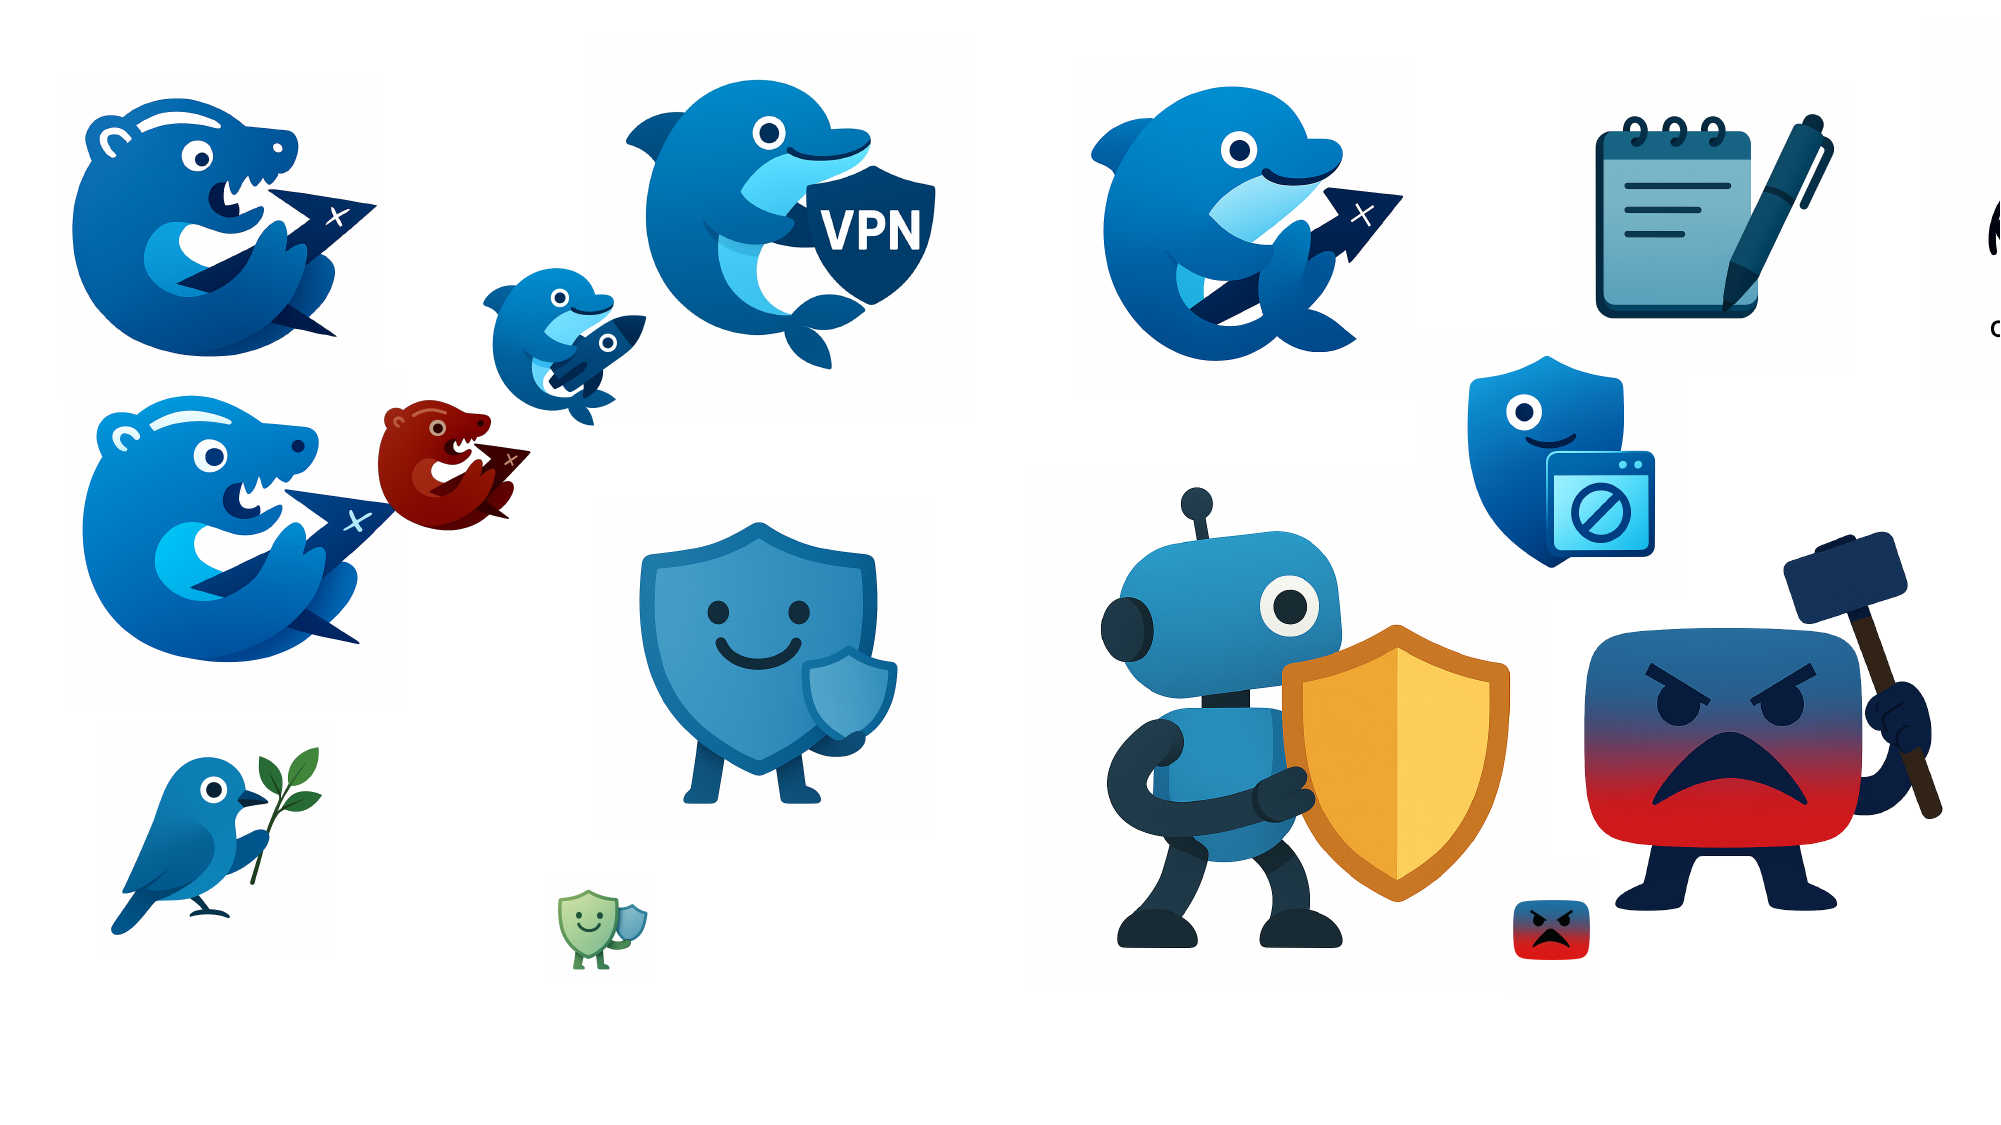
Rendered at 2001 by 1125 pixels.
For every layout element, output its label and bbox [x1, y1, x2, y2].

picture [1074, 60, 1412, 398]
picture [1028, 82, 1974, 998]
picture [548, 878, 652, 982]
picture [595, 497, 933, 834]
picture [63, 31, 970, 709]
picture [101, 727, 333, 959]
picture [1924, 22, 2000, 398]
